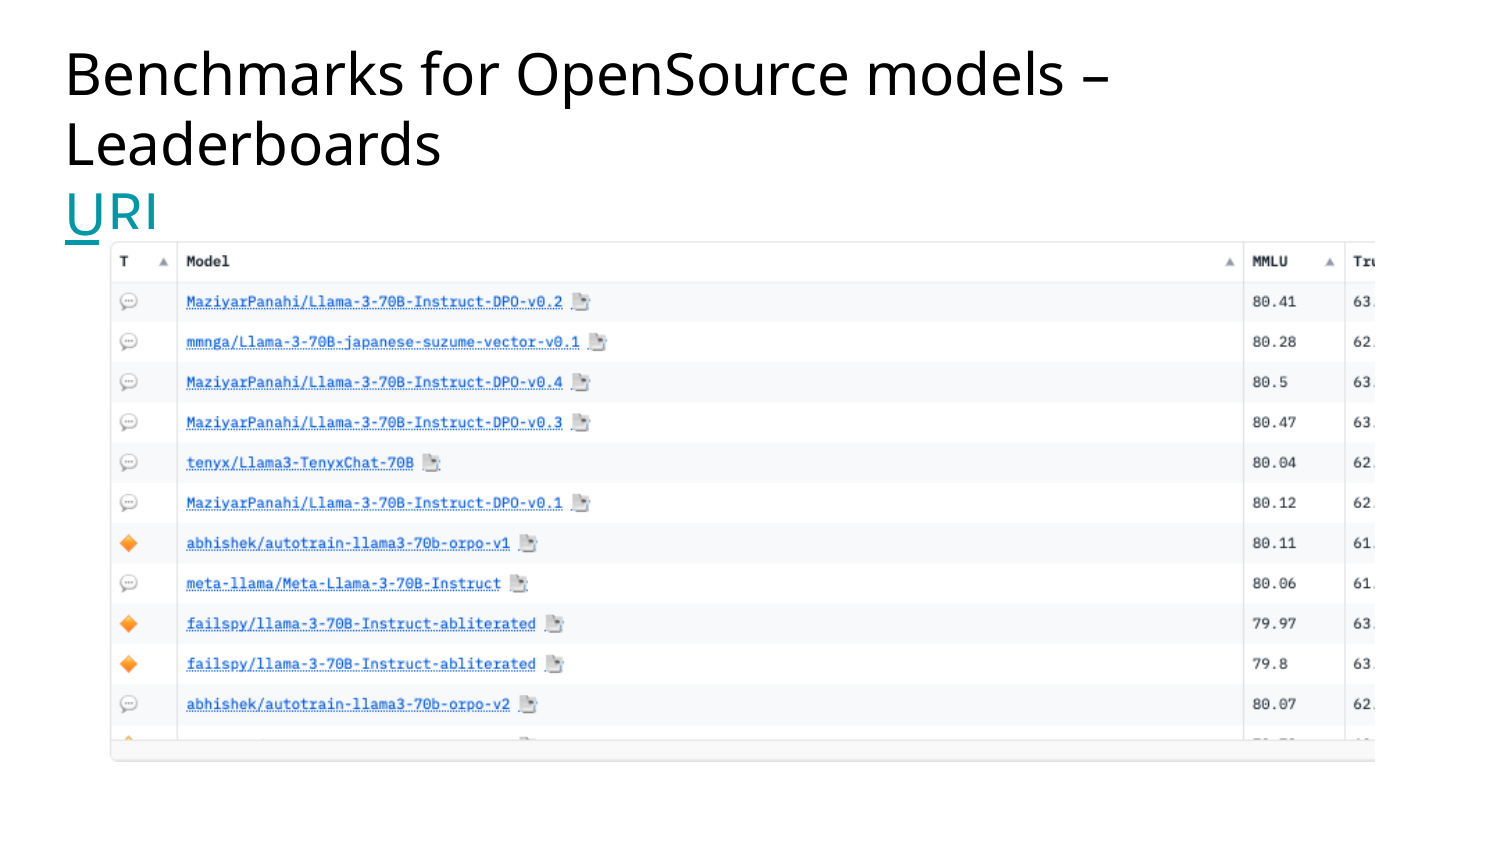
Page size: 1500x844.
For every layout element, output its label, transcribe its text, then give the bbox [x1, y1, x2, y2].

picture [98, 228, 1375, 763]
title Benchmarks for OpenSource models – Leaderboards URL [25, 36, 1500, 257]
